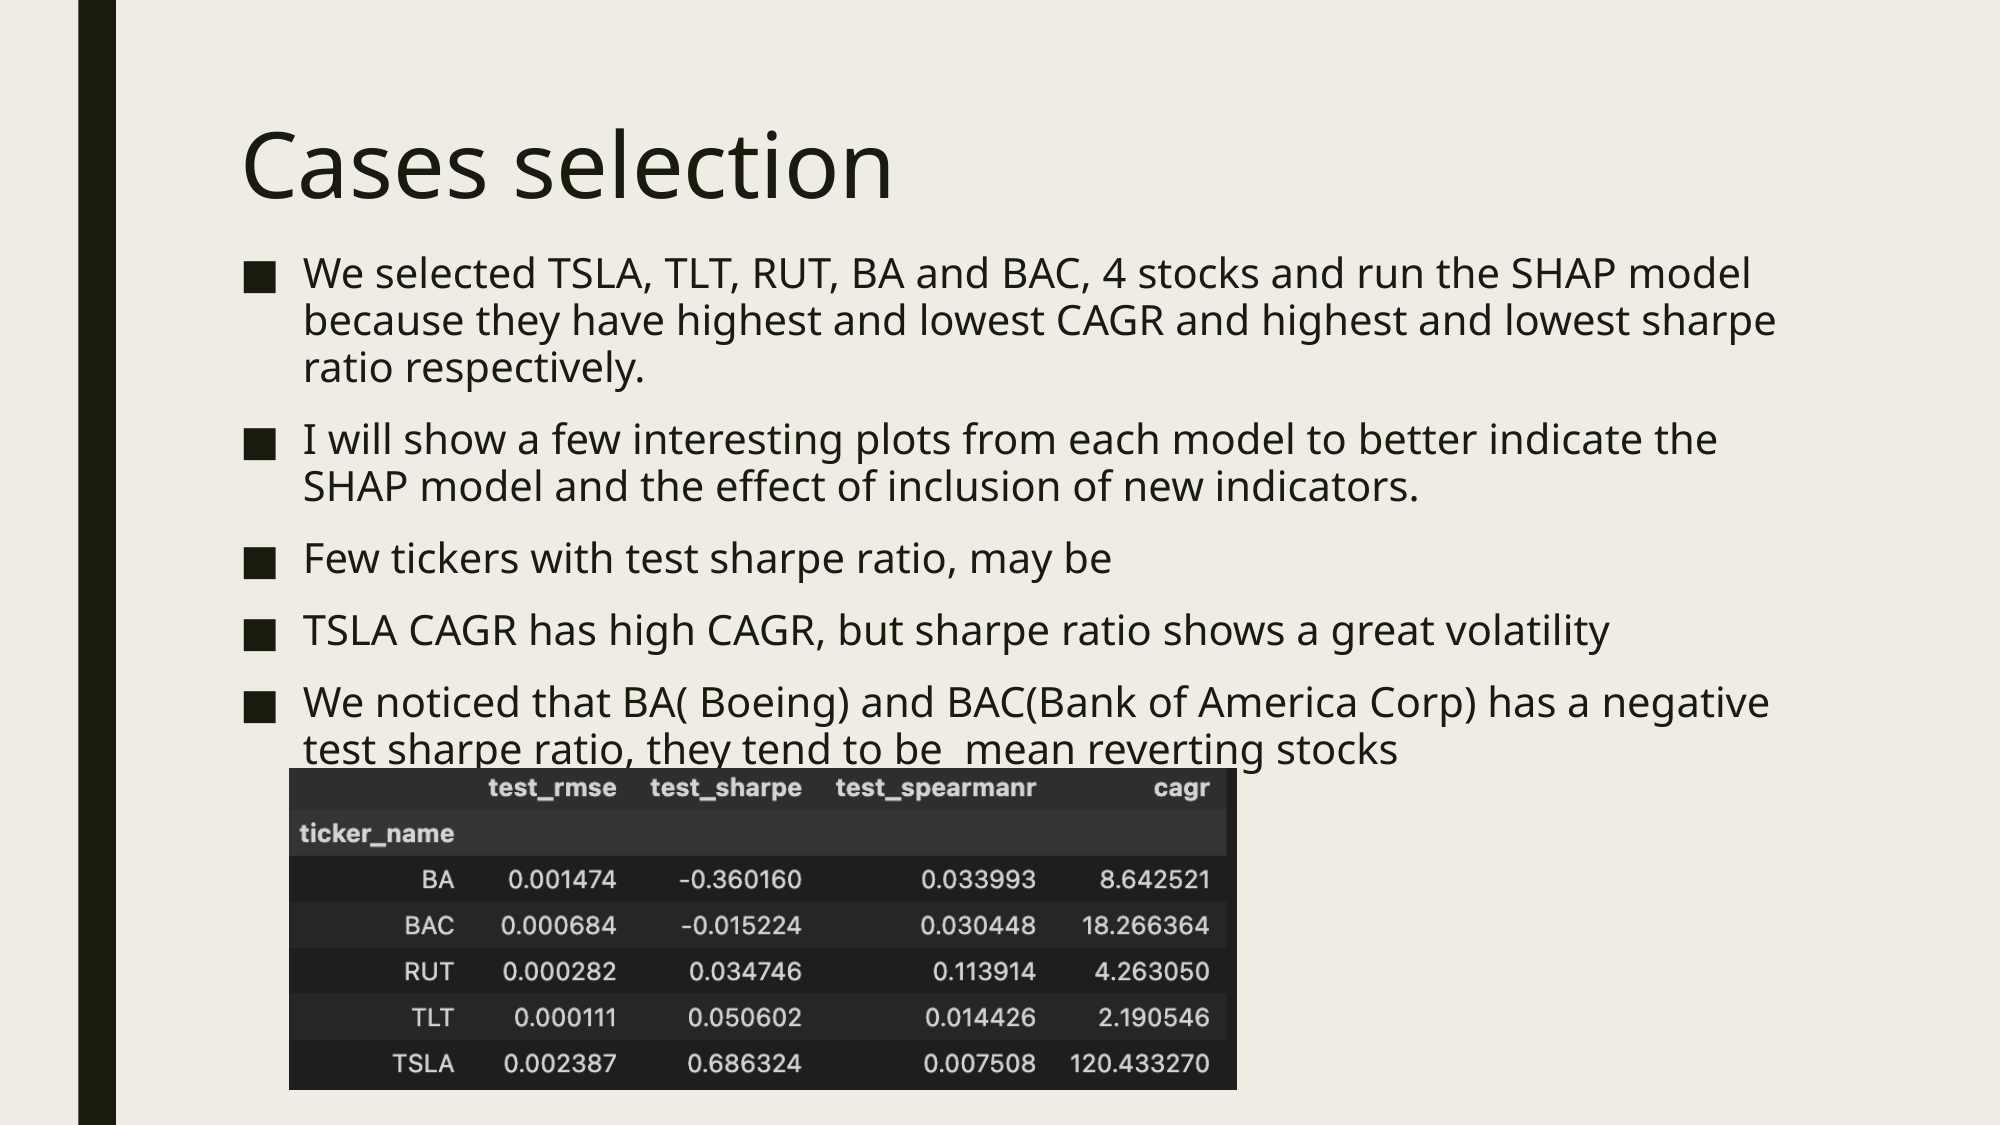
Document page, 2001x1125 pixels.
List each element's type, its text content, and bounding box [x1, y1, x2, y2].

list We selected TSLA, TLT, RUT, BA and BAC, 4 stocks and run the SHAP model because they have highest and lowest CAGR and highest and lowest sharpe ratio respectively. I will show a few interesting plots from each model to better indicate the SHAP model and the effect of inclusion of new indicators. Few tickers with test sharpe ratio, may be TSLA CAGR has high CAGR, but sharpe ratio shows a great volatility We noticed that BA( Boeing) and BAC(Bank of America Corp) has a negative test sharpe ratio, they tend to be mean reverting stocks [225, 243, 1800, 963]
title Cases selection [225, 112, 1800, 243]
picture [289, 768, 1237, 1090]
